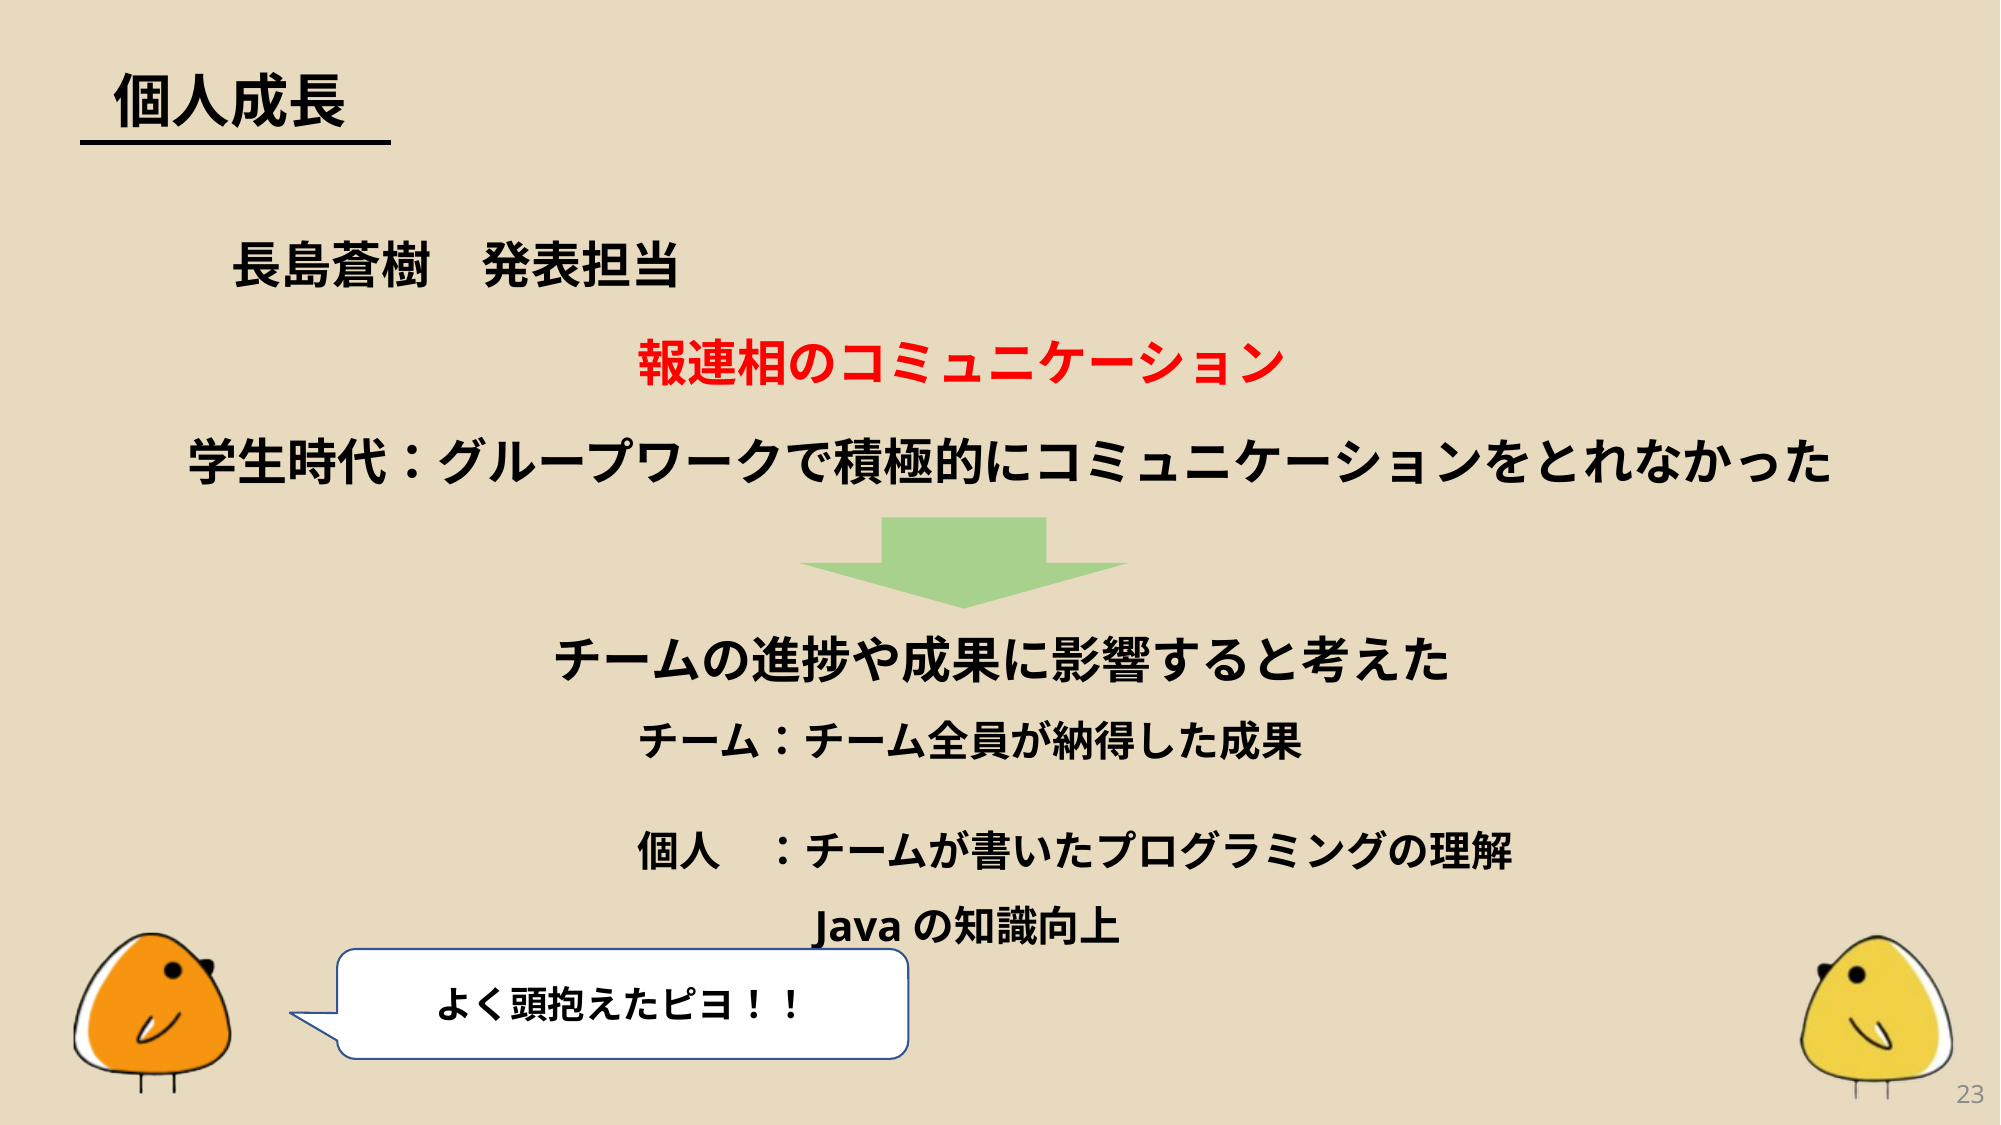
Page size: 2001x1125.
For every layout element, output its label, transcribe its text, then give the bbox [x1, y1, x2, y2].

text_box チームの進捗や成果に影響すると考えた [537, 621, 1503, 697]
text_box [798, 516, 1129, 610]
picture [1778, 925, 1968, 1065]
text_box 長島蒼樹 発表担当 [216, 225, 728, 301]
text_box 報連相のコミュニケーション [622, 323, 1360, 399]
text_box よく頭抱えたピヨ！！ [288, 947, 910, 1060]
slide_number 23 [1550, 1065, 2000, 1125]
text_box 個人 ：チームが書いたプログラミングの理解 Javaの知識向上 [622, 792, 1565, 958]
text_box 個人成長 [98, 56, 392, 142]
text_box チーム：チーム全員が納得した成果 [622, 707, 1360, 773]
picture [32, 892, 265, 1125]
text_box 学生時代：グループワークで積極的にコミュニケーションをとれなかった [172, 422, 1869, 498]
